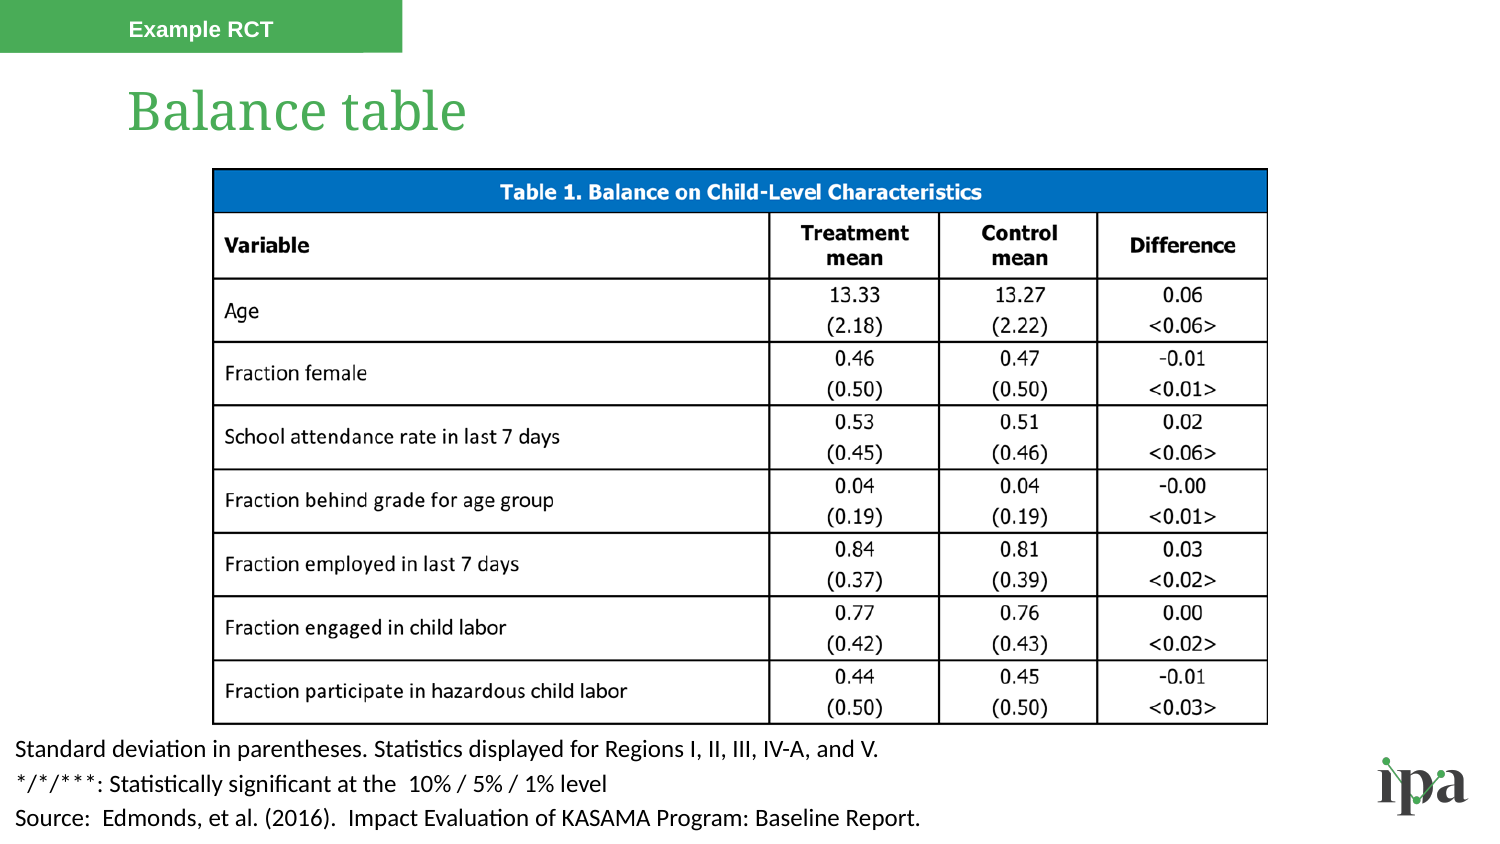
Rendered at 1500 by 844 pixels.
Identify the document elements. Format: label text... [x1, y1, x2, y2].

picture [1371, 752, 1473, 820]
title Balance table [112, 62, 1407, 157]
picture [212, 168, 1269, 751]
text_box Example RCT [0, 0, 403, 53]
text_box Standard deviation in parentheses. Statistics displayed for Regions I, II, III, IV-A, and V. */*/***: Statistically significant at the 10% / 5% / 1% level Source: Edmonds, et al. (2016). Impact Evaluation of KASAMA Program: Baseline Report. [0, 713, 1312, 844]
